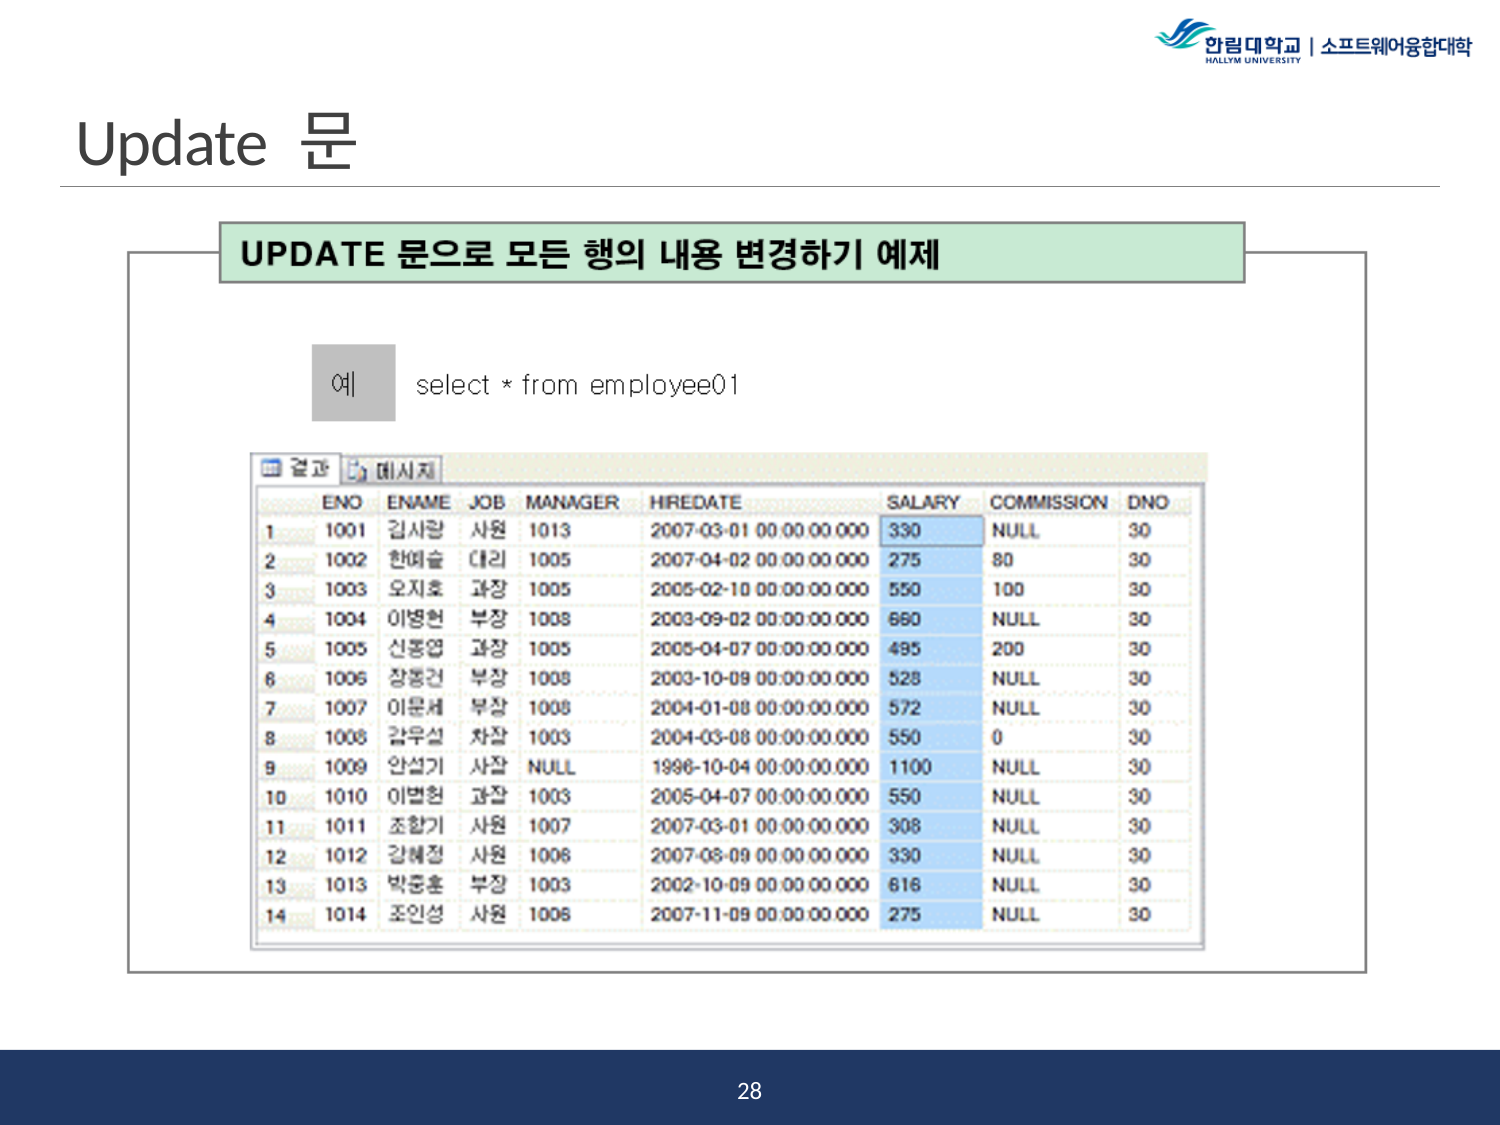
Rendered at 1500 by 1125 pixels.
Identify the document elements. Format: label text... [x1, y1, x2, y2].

slide_number 27 [669, 1059, 831, 1120]
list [106, 203, 1394, 982]
title Update 문 [60, 62, 1440, 187]
picture [1148, 7, 1483, 76]
